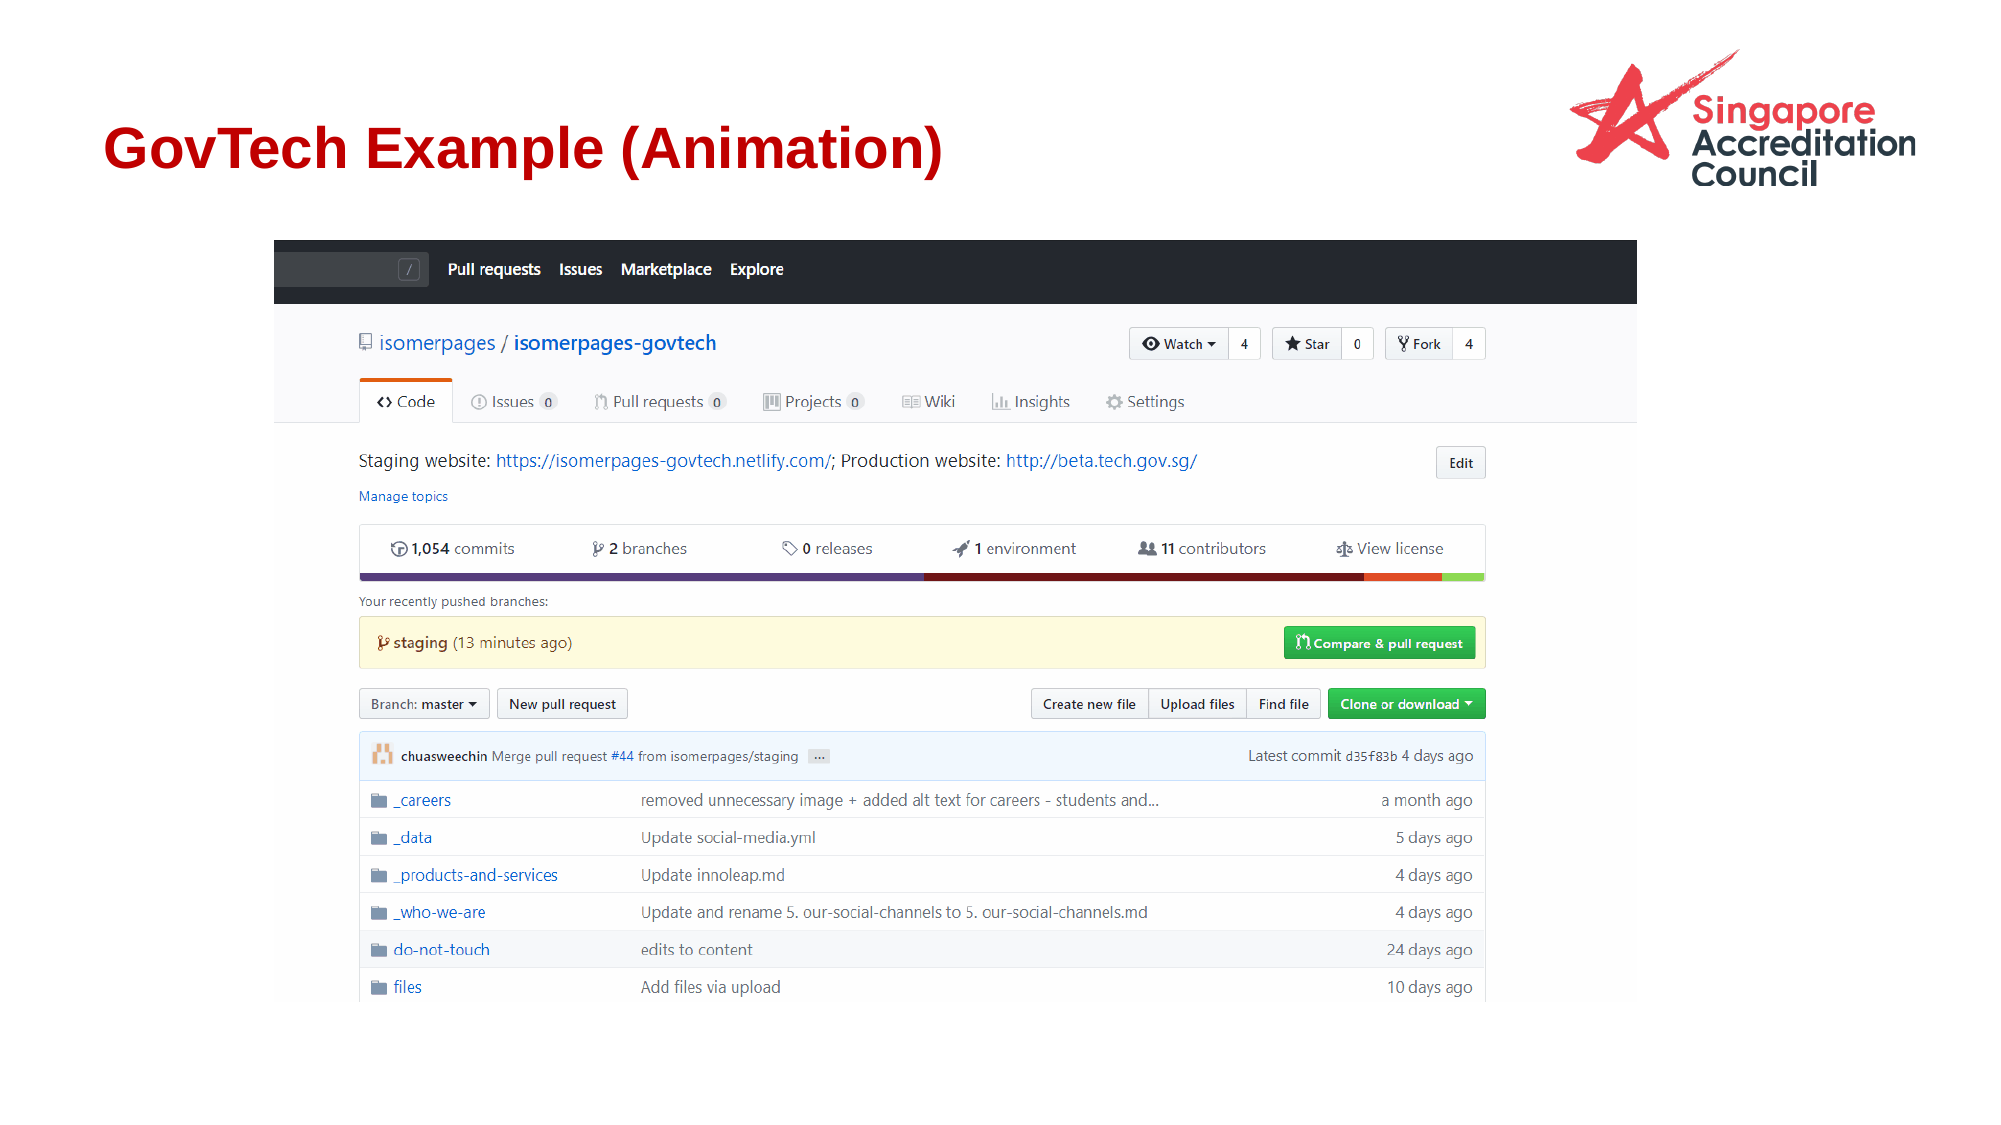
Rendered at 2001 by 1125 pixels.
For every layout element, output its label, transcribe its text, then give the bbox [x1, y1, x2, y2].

picture [274, 240, 1637, 1002]
title GovTech Example (Animation) [88, 58, 1559, 241]
